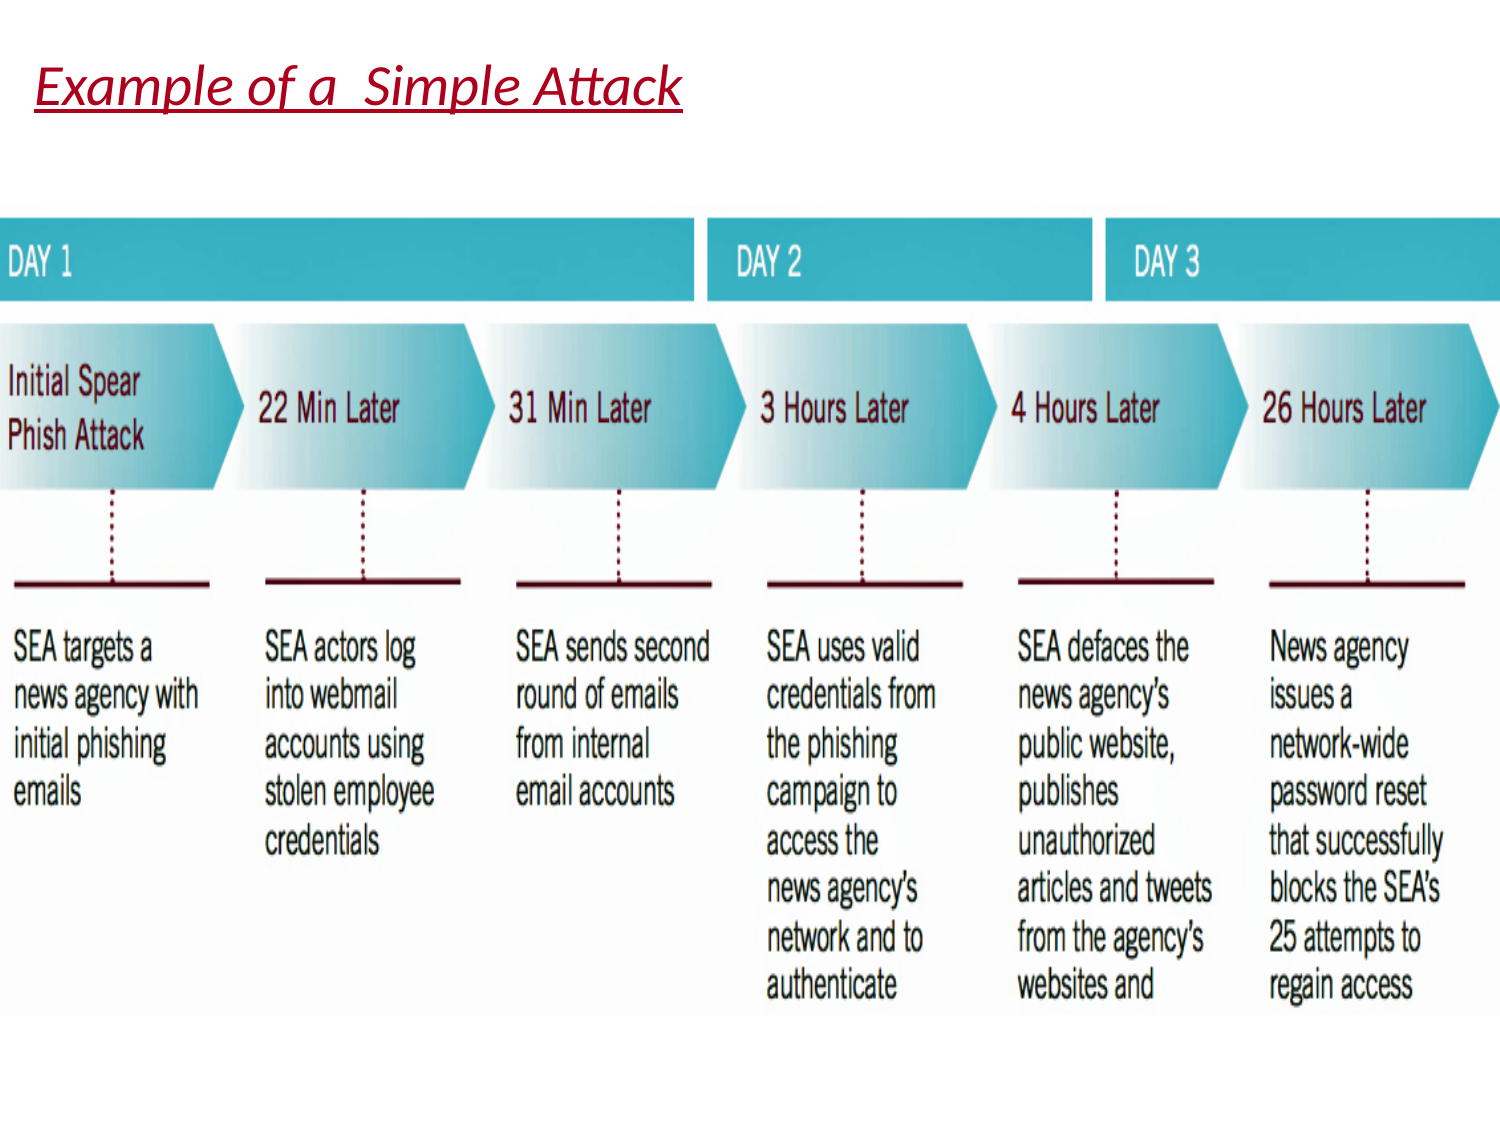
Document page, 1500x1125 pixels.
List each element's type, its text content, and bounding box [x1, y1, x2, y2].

picture [0, 205, 1500, 1017]
title Example of a Simple Attack [19, 45, 1425, 120]
